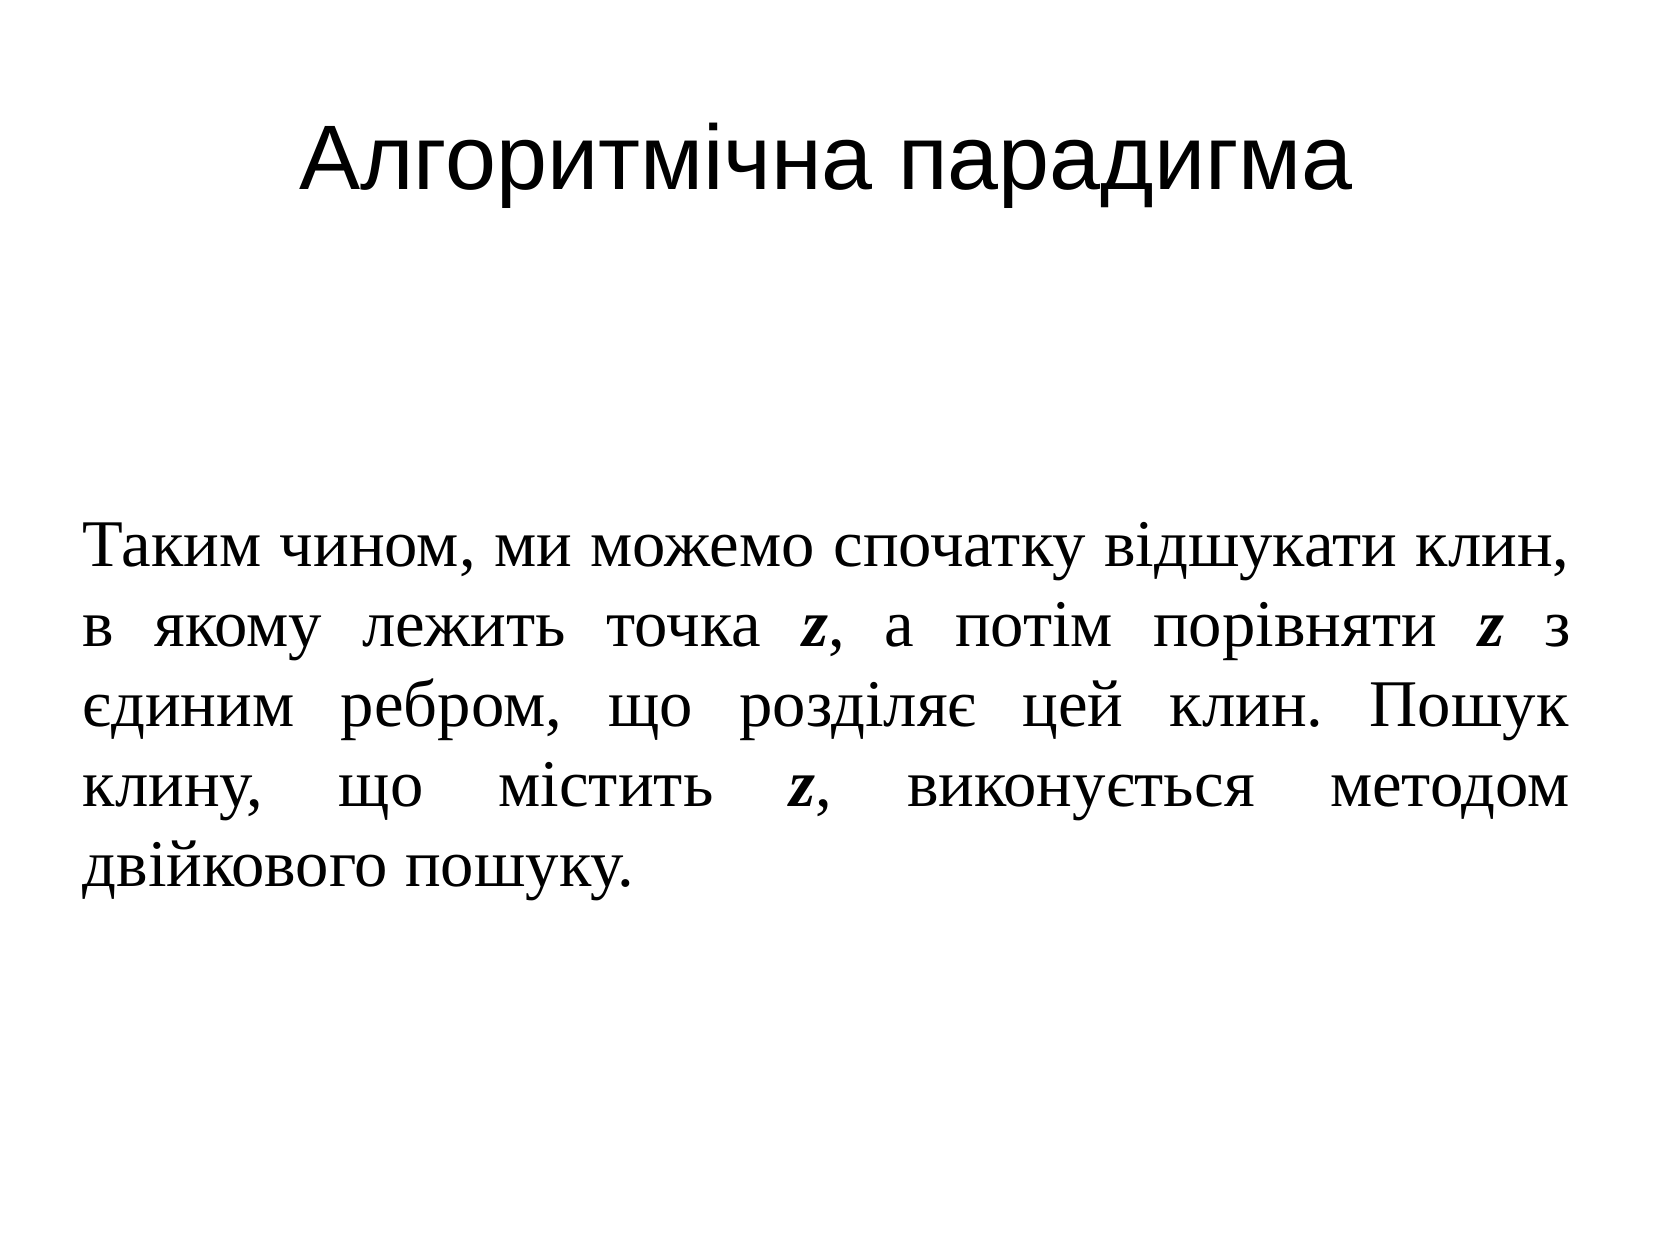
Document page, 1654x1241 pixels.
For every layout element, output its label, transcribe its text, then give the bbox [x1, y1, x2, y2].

title Алгоритмічна парадигма [82, 49, 1571, 257]
subtitle Таким чином, ми можемо спочатку відшукати клин, в якому лежить точка z, а потім порівняти z з єдиним ребром, що розділяє цей клин. Пошук клину, що містить z, виконується методом двійкового пошуку. [82, 339, 1571, 1060]
